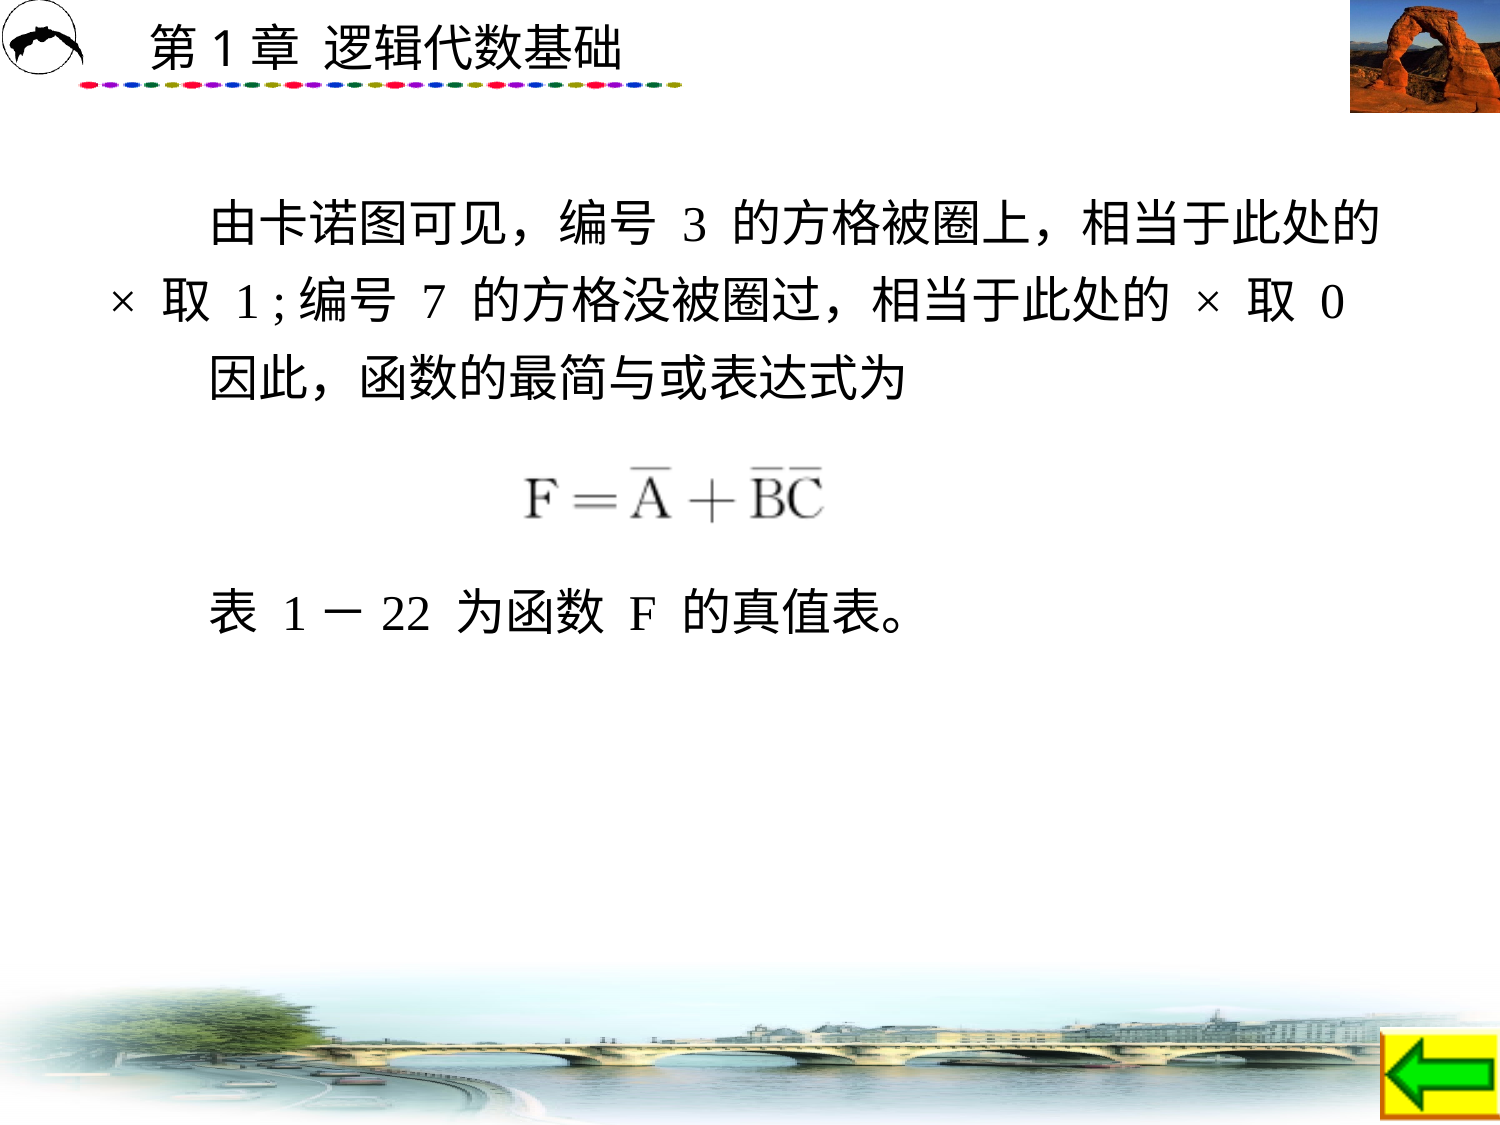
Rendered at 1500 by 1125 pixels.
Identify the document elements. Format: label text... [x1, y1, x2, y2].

picture [74, 78, 691, 91]
title 由卡诺图可见，编号 3 的方格被圈上，相当于此处的 × 取 1 ;编号 7 的方格没被圈过，相当于此处的 × 取 0 因此，函数的最简与或表达式为 表 1－22 为函数 F 的真值表。 [93, 87, 1426, 1013]
picture [0, 0, 100, 75]
picture [474, 423, 880, 551]
picture [1350, 0, 1500, 113]
picture [0, 962, 1500, 1125]
